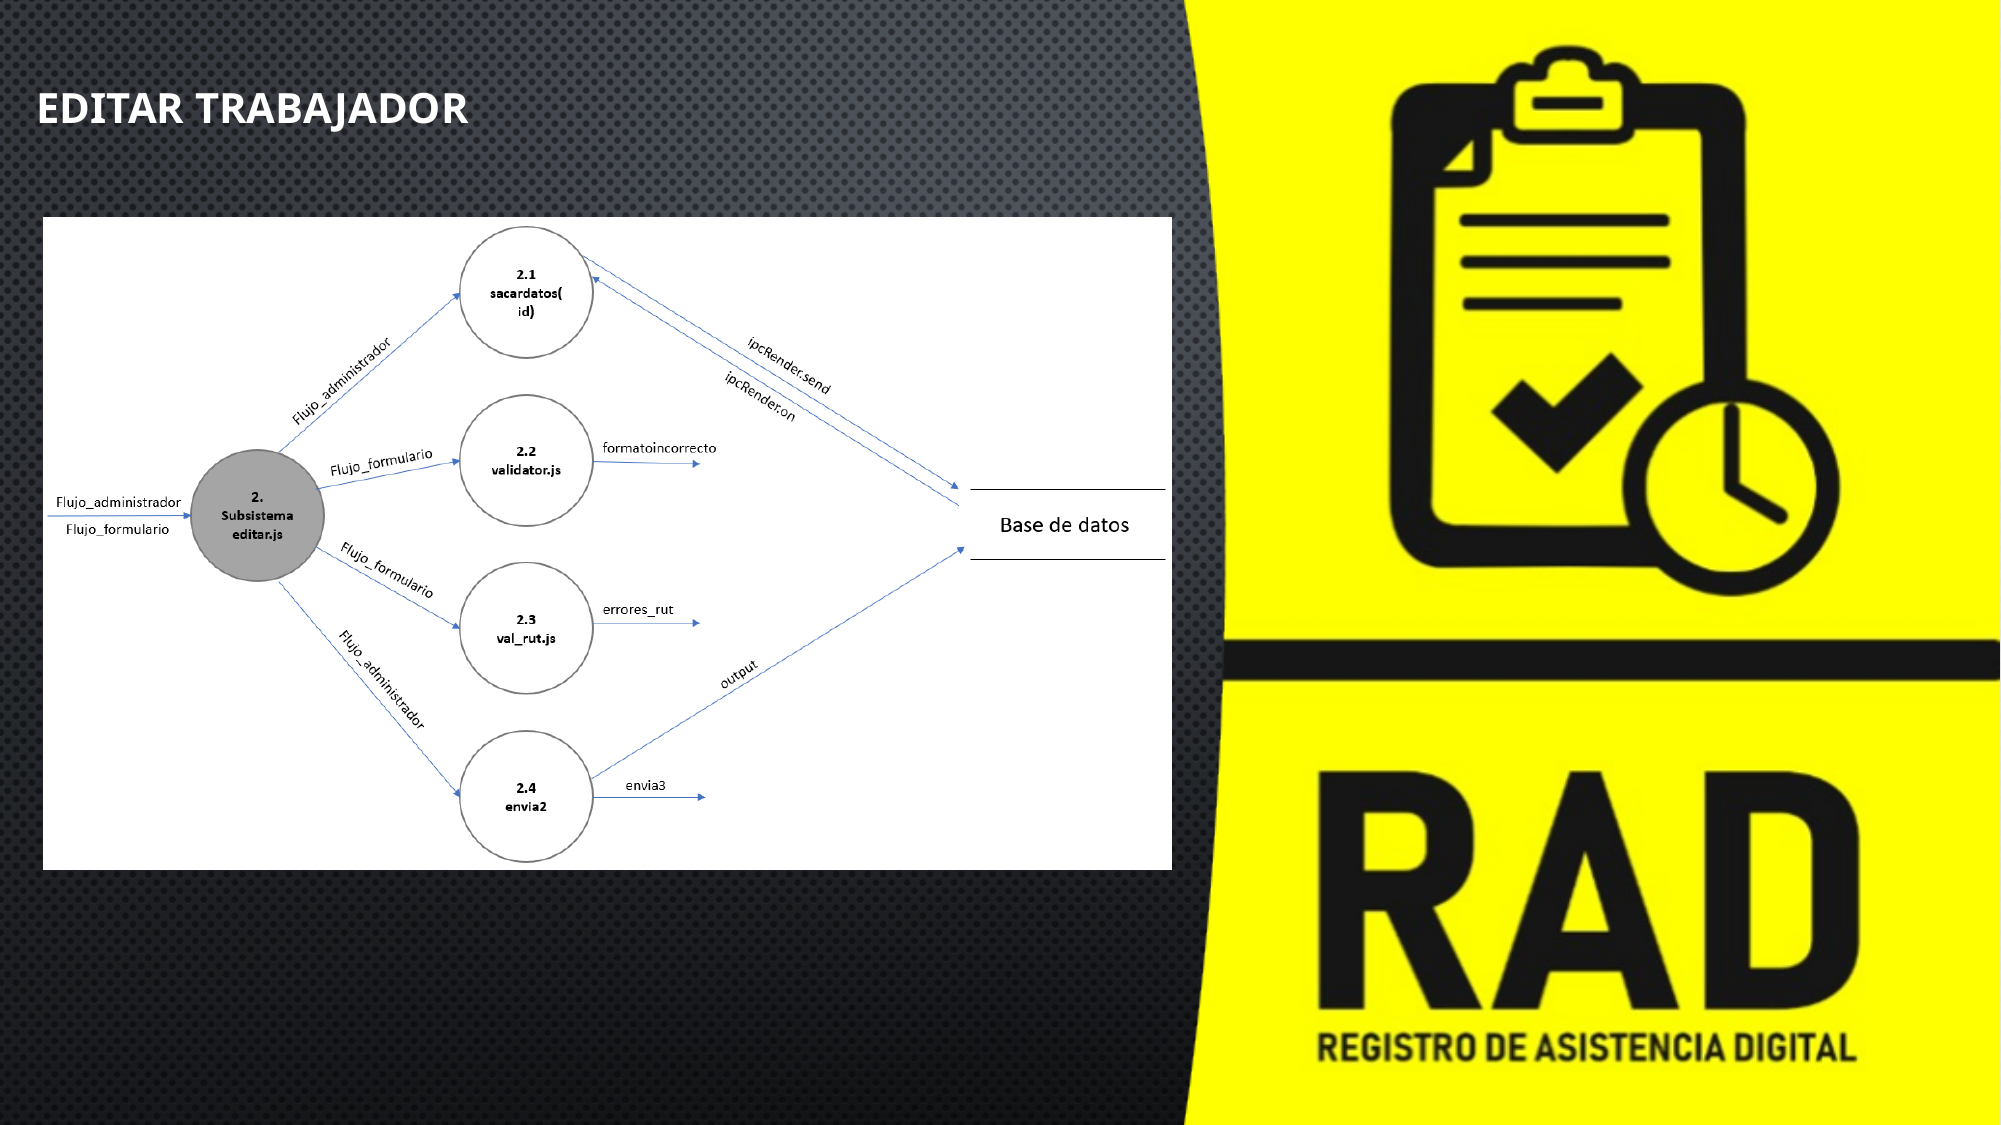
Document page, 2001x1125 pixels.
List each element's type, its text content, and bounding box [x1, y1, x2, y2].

picture [1184, 0, 2000, 1125]
picture [43, 217, 1172, 870]
text_box EDItar trabajador [20, 0, 1184, 303]
